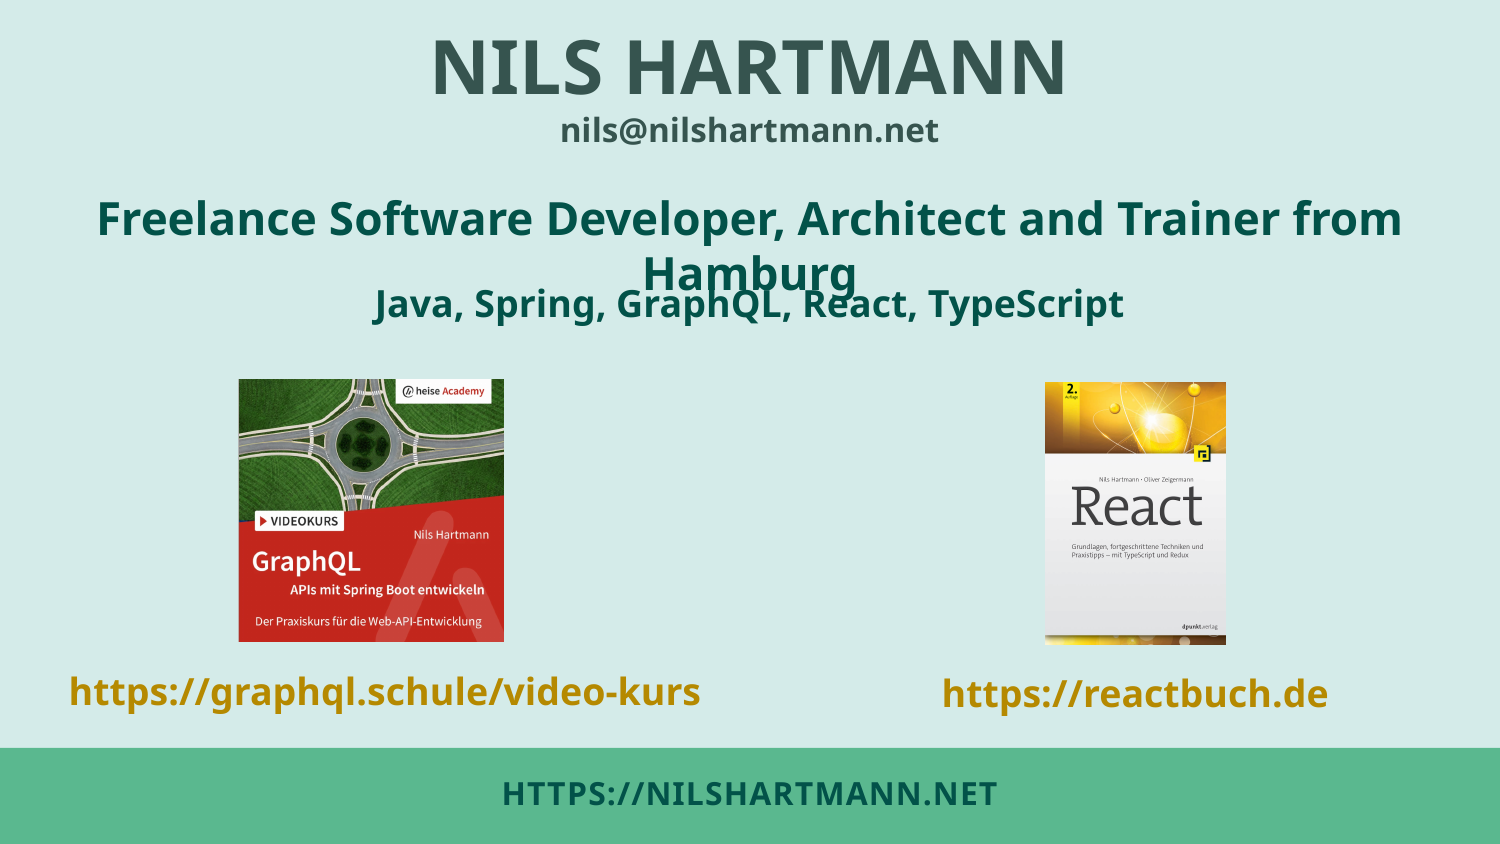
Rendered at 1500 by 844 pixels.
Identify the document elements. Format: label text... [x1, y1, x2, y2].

text_box Java, Spring, GraphQL, React, TypeScript [0, 272, 1500, 333]
text_box NILS HARTMANN nils@nilshartmann.net Freelance Software Developer, Architect and Trainer from Hamburg [0, 12, 1500, 272]
title https://nilshartmann.net [0, 746, 1500, 844]
text_box https://graphql.schule/video-kurs [20, 660, 750, 721]
picture [238, 379, 504, 642]
picture [1045, 382, 1226, 645]
text_box https://reactbuch.de [770, 663, 1500, 723]
